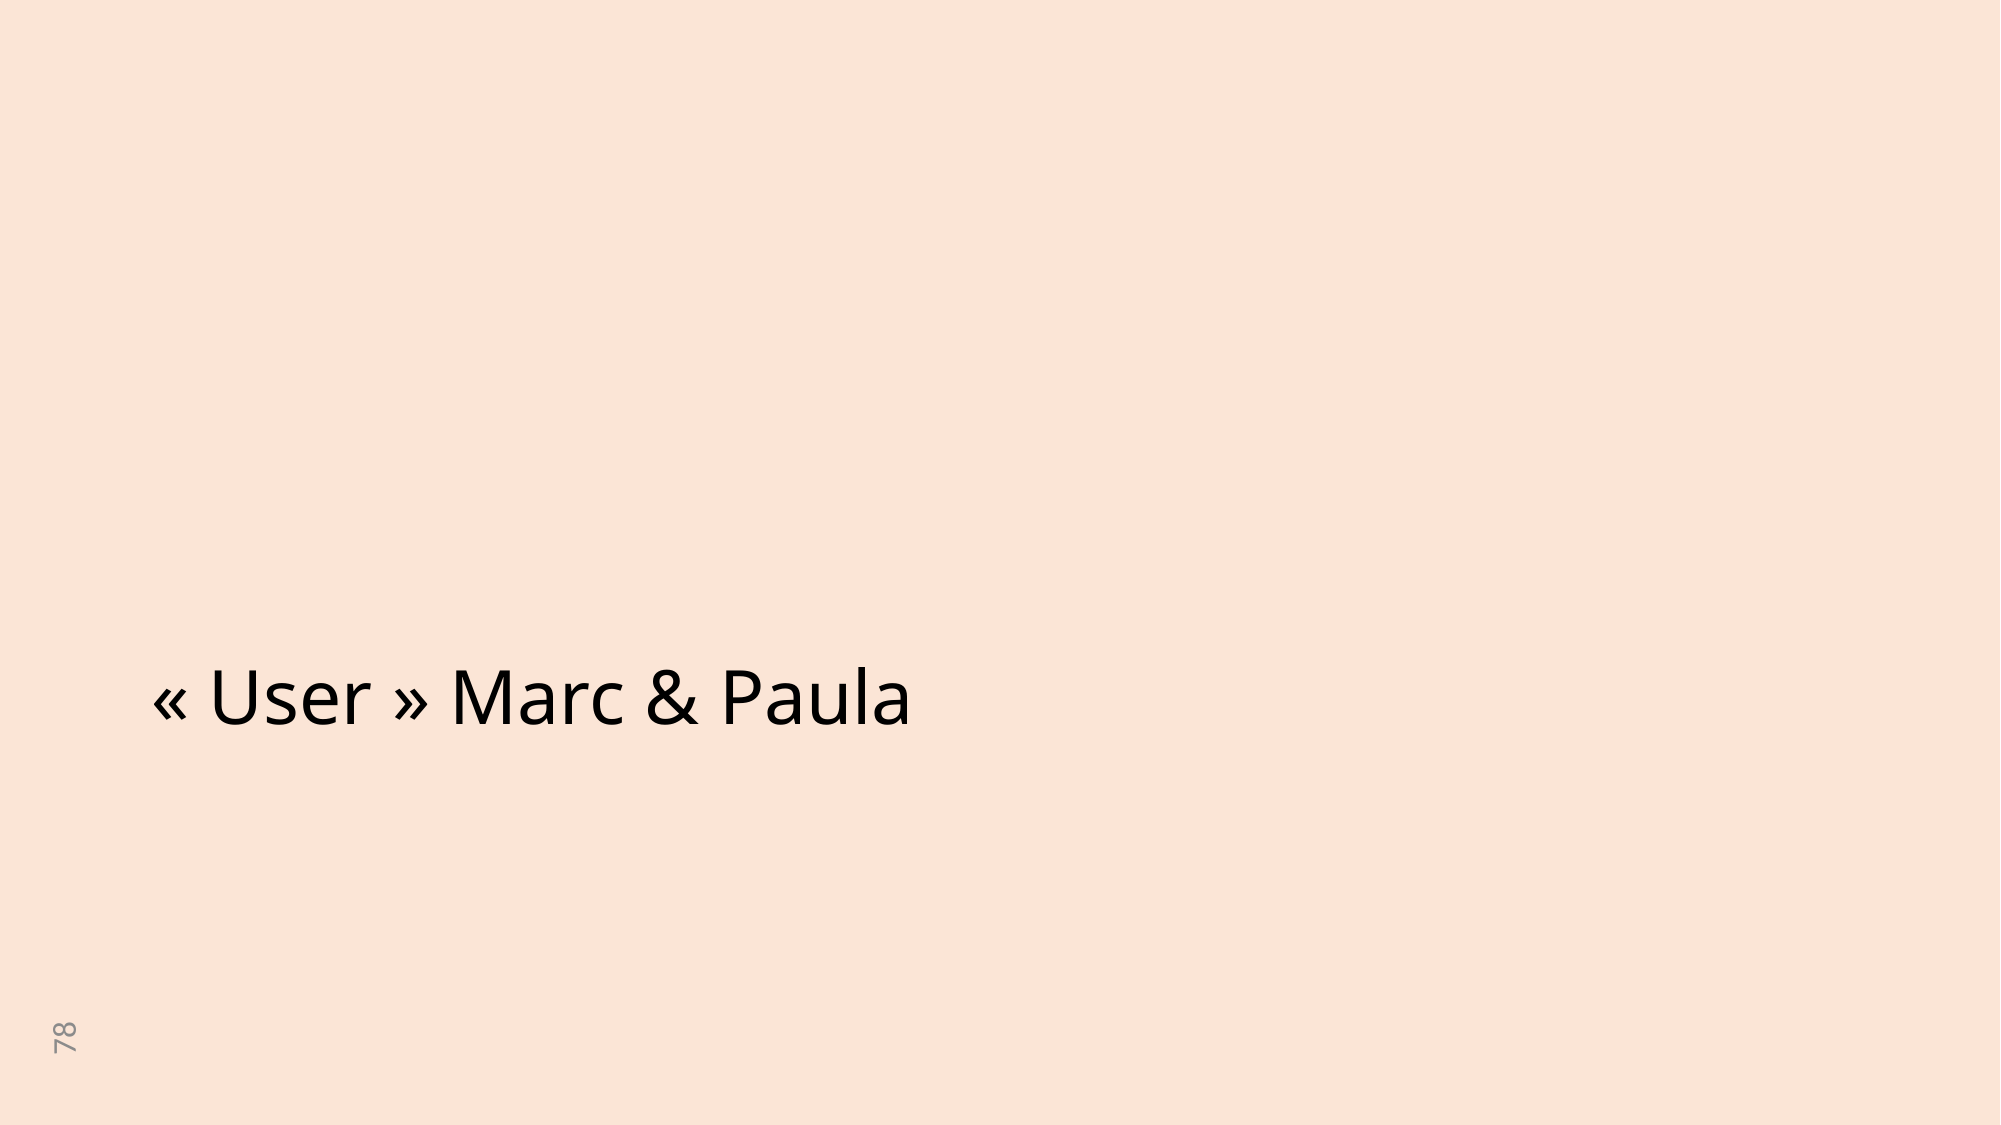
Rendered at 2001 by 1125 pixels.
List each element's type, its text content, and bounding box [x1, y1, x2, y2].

slide_number 78 [32, 969, 93, 1108]
title « User » Marc & Paula [136, 280, 1862, 749]
